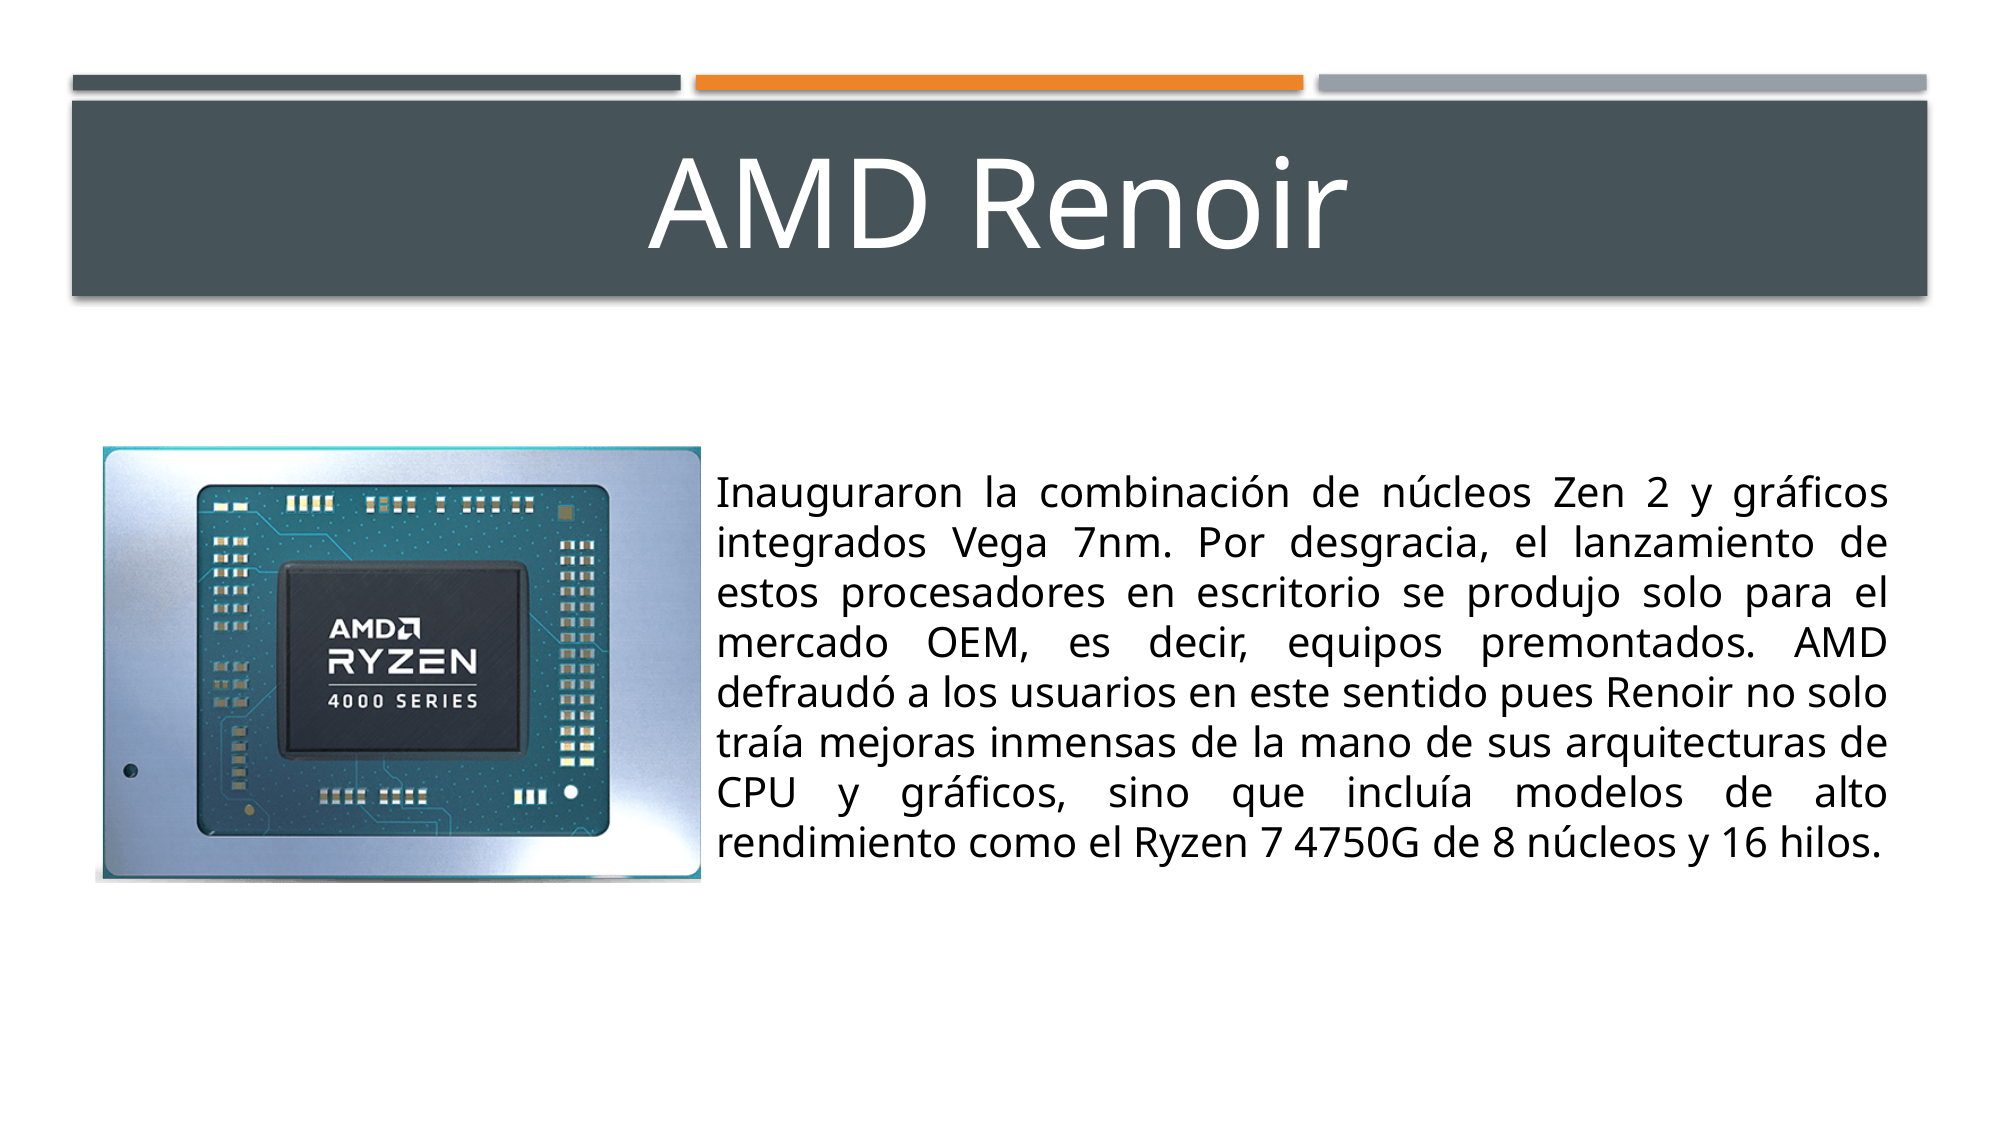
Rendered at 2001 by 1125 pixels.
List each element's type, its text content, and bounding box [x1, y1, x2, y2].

picture [94, 445, 702, 884]
list Inauguraron la combinación de núcleos Zen 2 y gráficos integrados Vega 7nm. Por desgracia, el lanzamiento de estos procesadores en escritorio se produjo solo para el mercado OEM, es decir, equipos premontados. AMD defraudó a los usuarios en este sentido pues Renoir no solo traía mejoras inmensas de la mano de sus arquitecturas de CPU y gráficos, sino que incluía modelos de alto rendimiento como el Ryzen 7 4750G de 8 núcleos y 16 hilos. [701, 363, 1905, 968]
title AMD Renoir [95, 115, 1905, 282]
